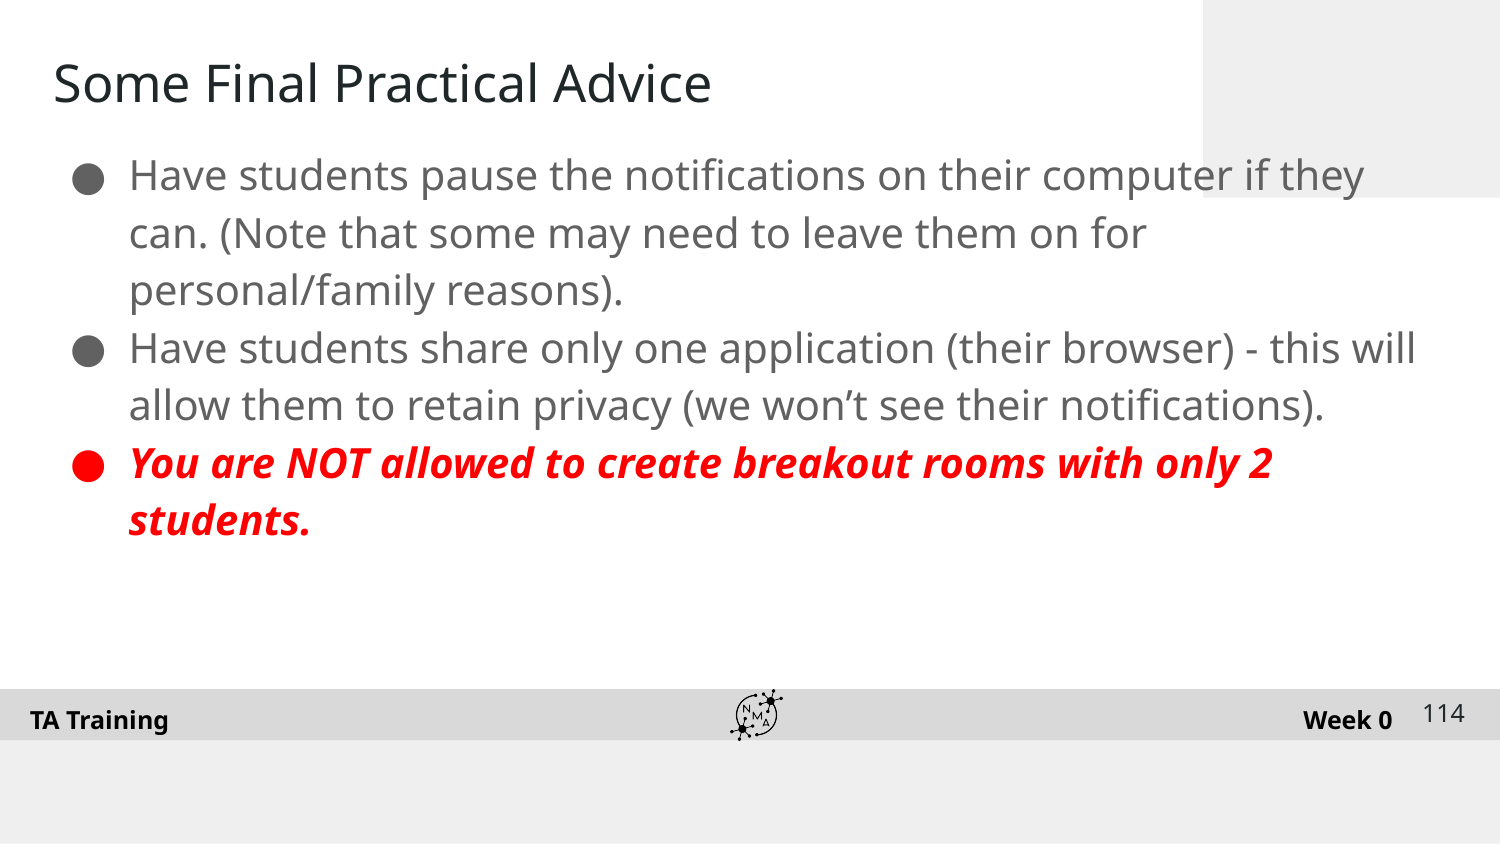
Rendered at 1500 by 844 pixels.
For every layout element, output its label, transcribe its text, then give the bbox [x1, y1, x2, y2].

picture [730, 689, 783, 741]
slide_number ‹#› [1389, 689, 1480, 741]
title Some Final Practical Advice [38, 35, 1437, 126]
list Have students pause the notifications on their computer if they can. (Note that some may need to leave them on for personal/family reasons). Have students share only one application (their browser) - this will allow them to retain privacy (we won’t see their notifications). You are NOT allowed to create breakout rooms with only 2 students. [38, 126, 1437, 687]
